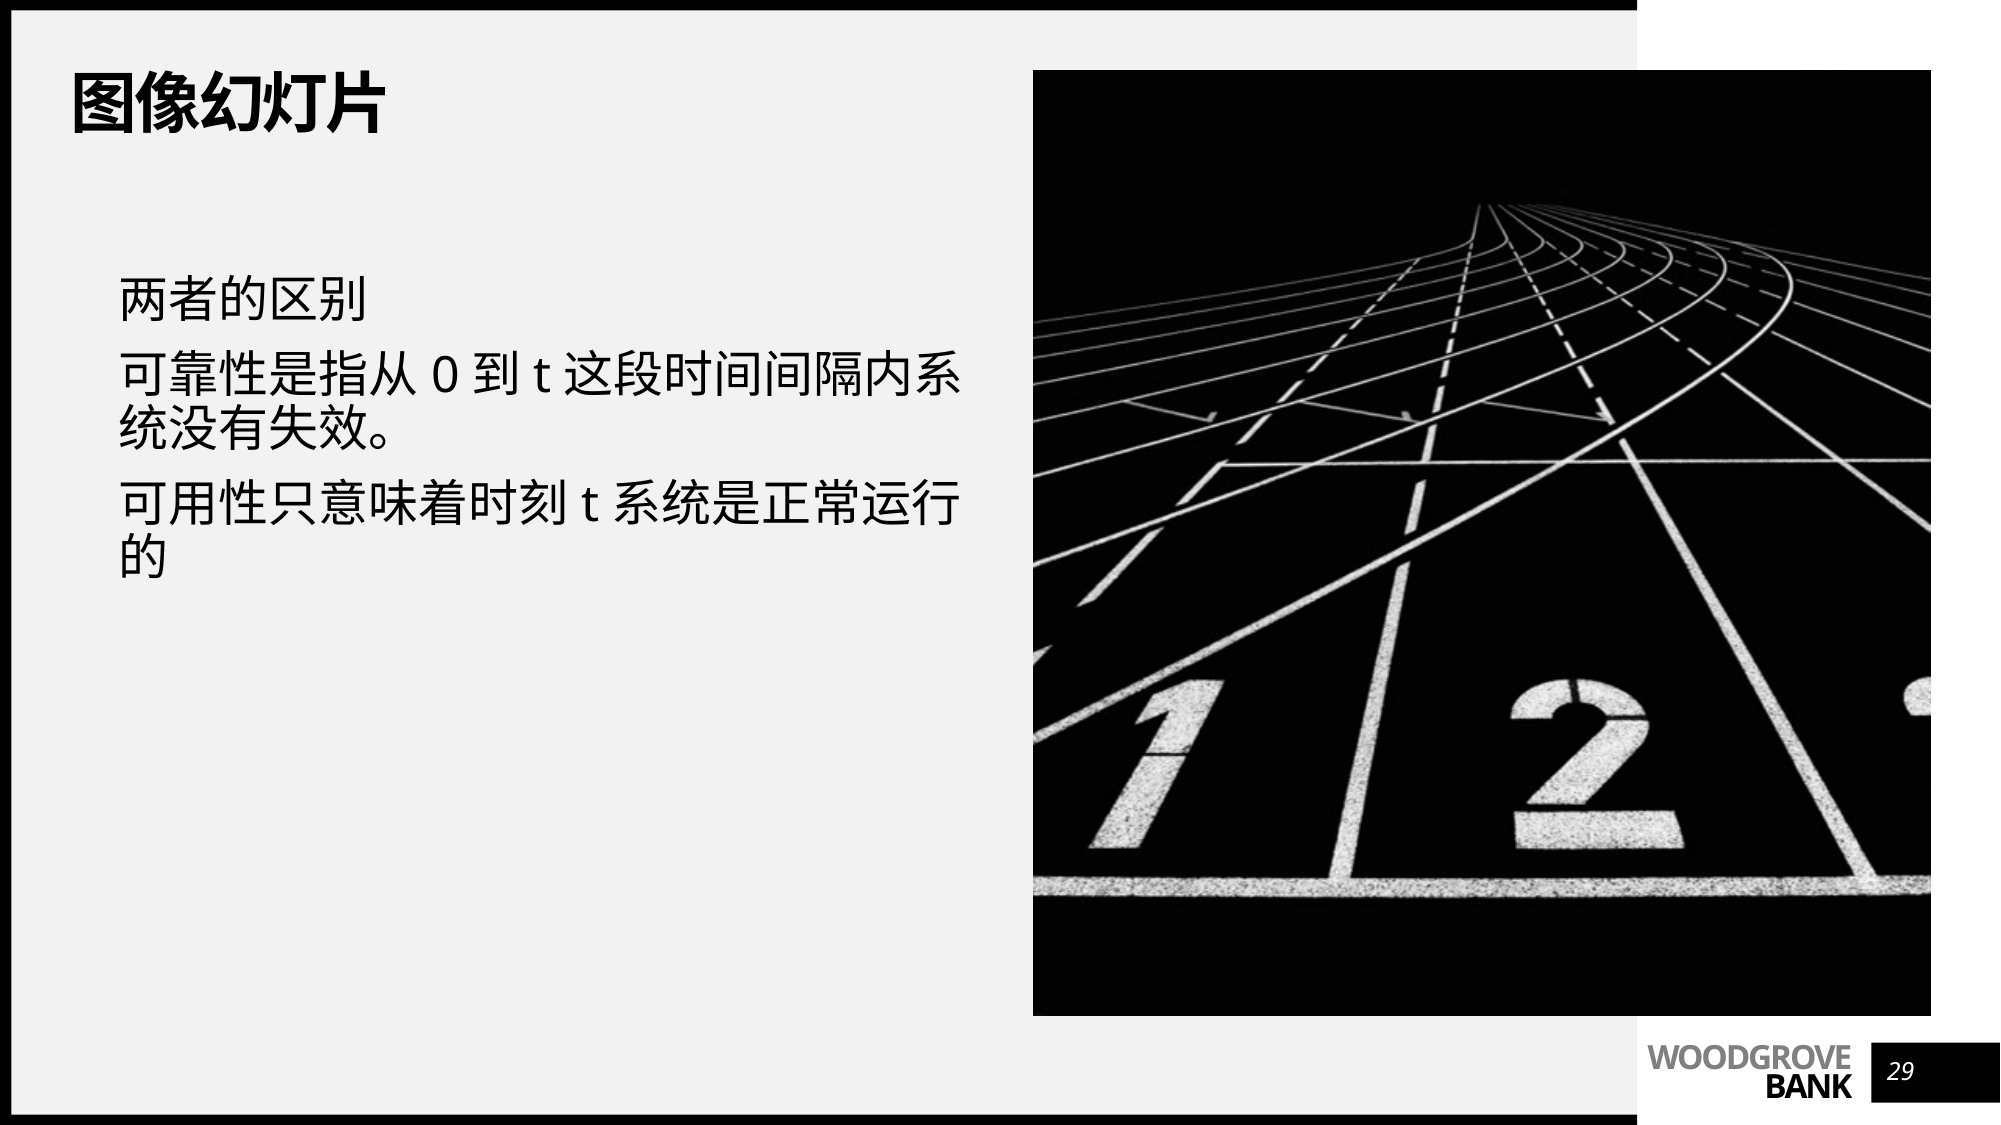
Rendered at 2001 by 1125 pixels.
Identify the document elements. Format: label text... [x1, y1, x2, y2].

list 两者的区别 可靠性是指从0到t这段时间间隔内系统没有失效。 可用性只意味着时刻t系统是正常运行的 [119, 142, 967, 1016]
picture [1033, 70, 1931, 1016]
slide_number 29 [1877, 1050, 1924, 1096]
title 图像幻灯片 [70, 70, 1033, 142]
